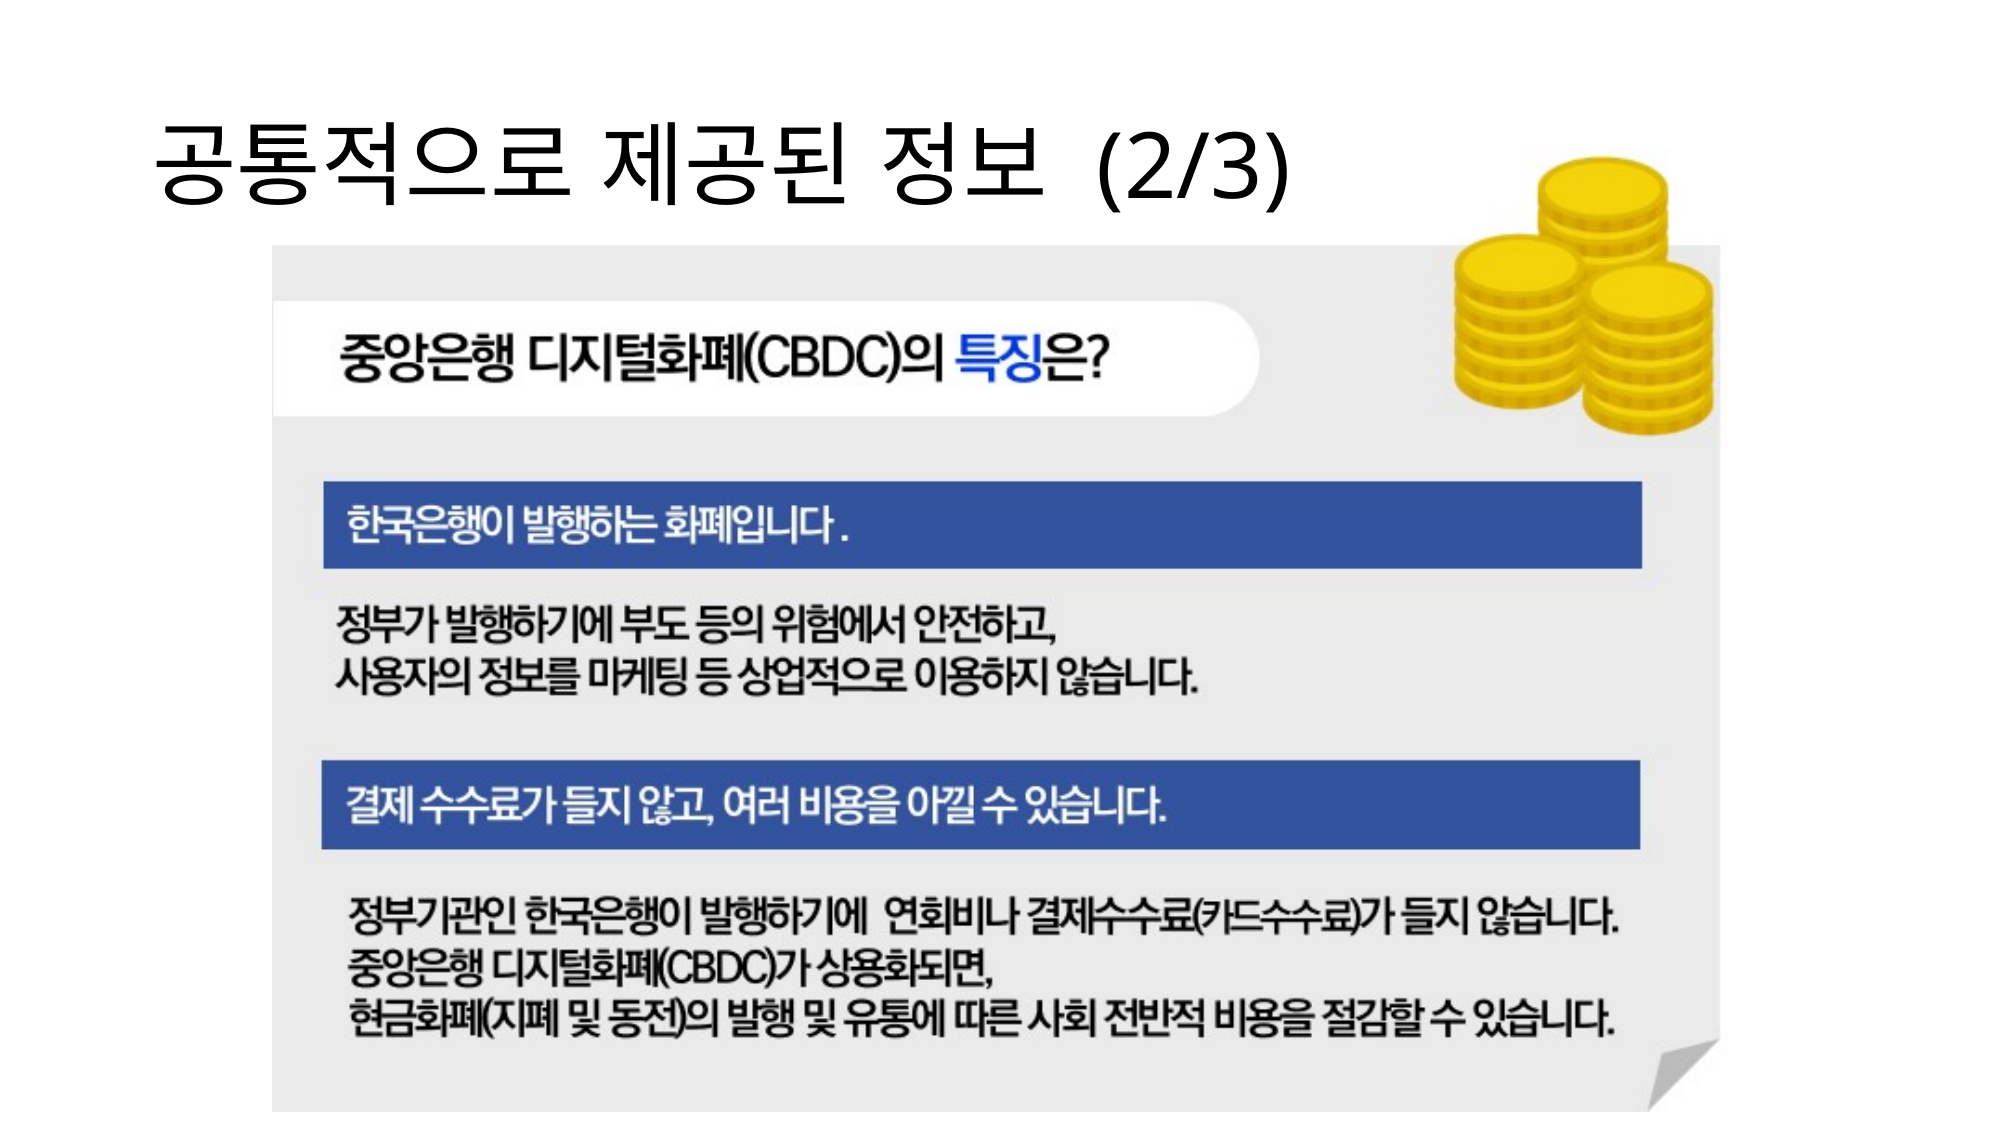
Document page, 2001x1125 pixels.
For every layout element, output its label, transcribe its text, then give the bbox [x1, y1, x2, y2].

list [272, 149, 1728, 1112]
title 공통적으로 제공된 정보 (2/3) [137, 59, 1863, 278]
